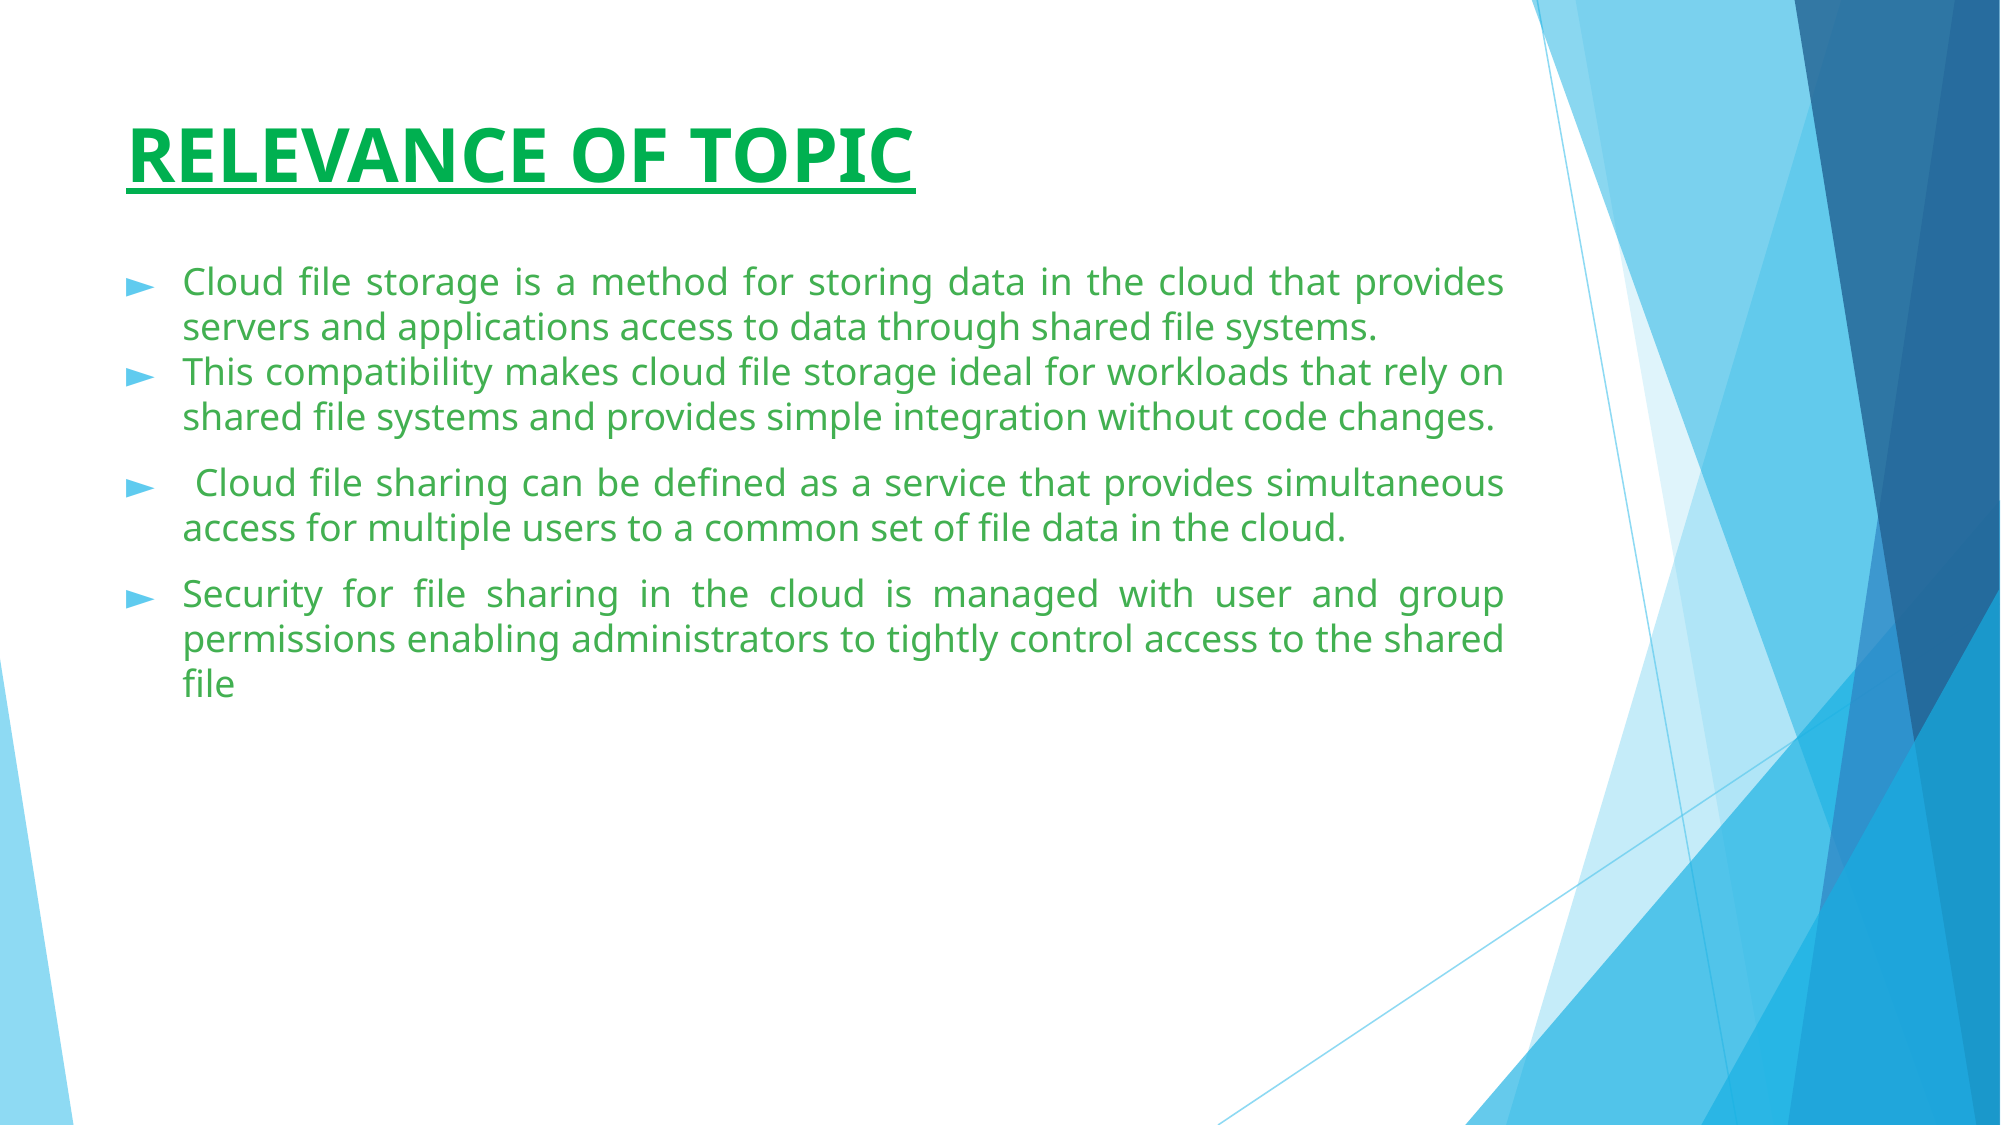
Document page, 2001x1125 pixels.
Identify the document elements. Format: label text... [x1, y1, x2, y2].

title RELEVANCE OF TOPIC [111, 99, 1522, 233]
list Cloud file storage is a method for storing data in the cloud that provides servers and applications access to data through shared file systems. This compatibility makes cloud file storage ideal for workloads that rely on shared file systems and provides simple integration without code changes. Cloud file sharing can be defined as a service that provides simultaneous access for multiple users to a common set of file data in the cloud. Security for file sharing in the cloud is managed with user and group permissions enabling administrators to tightly control access to the shared file [111, 250, 1522, 992]
